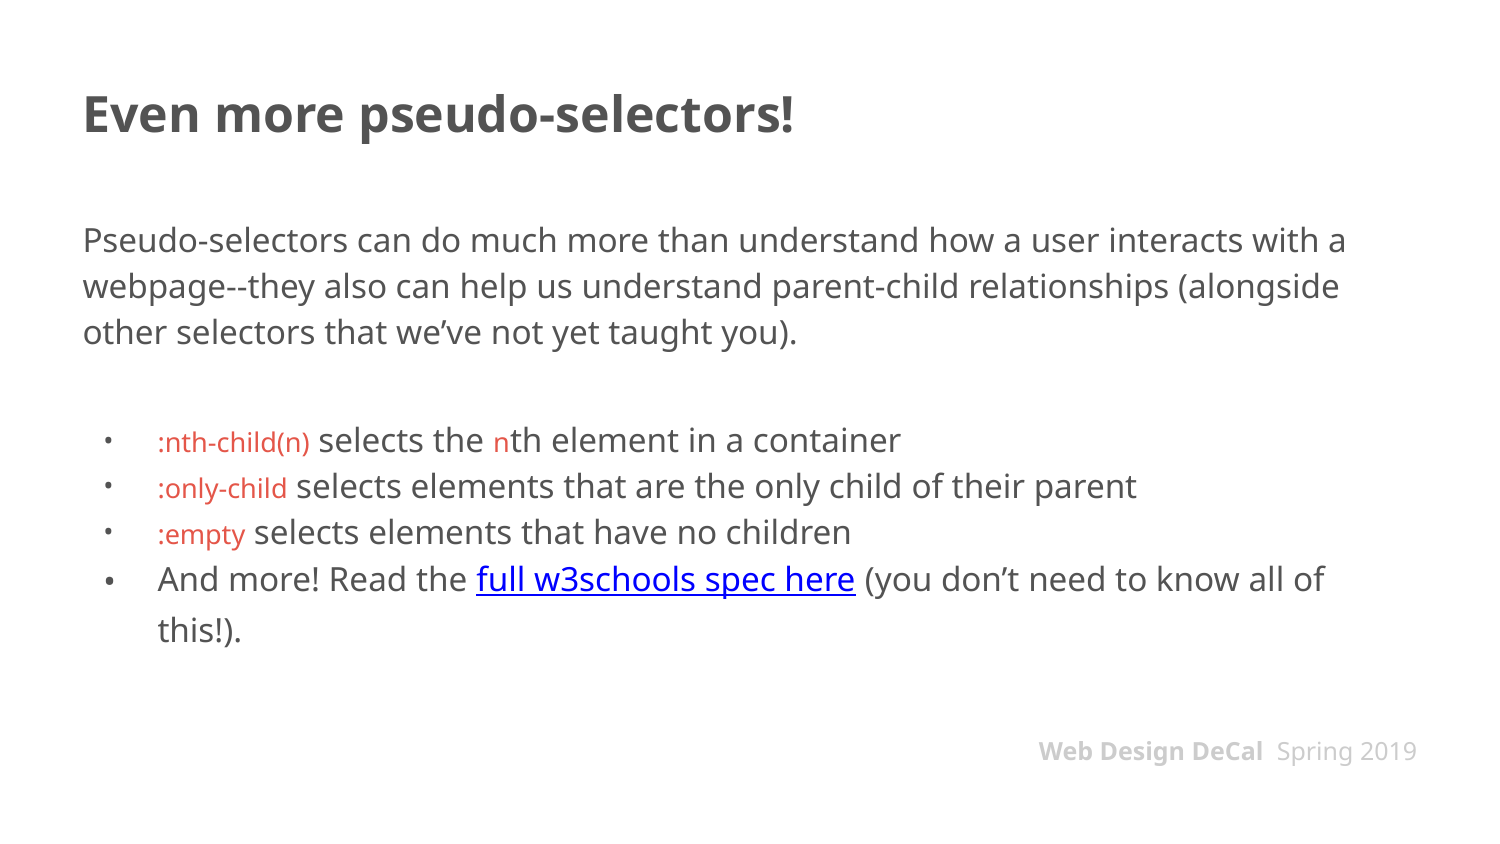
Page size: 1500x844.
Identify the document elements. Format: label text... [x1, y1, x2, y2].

title Even more pseudo-selectors! [82, 75, 1418, 150]
list Pseudo-selectors can do much more than understand how a user interacts with a webpage--they also can help us understand parent-child relationships (alongside other selectors that we’ve not yet taught you). :nth-child(n) selects the nth element in a container :only-child selects elements that are the only child of their parent :empty selects elements that have no children And more! Read the full w3schools spec here (you don’t need to know all of this!). [82, 168, 1418, 694]
